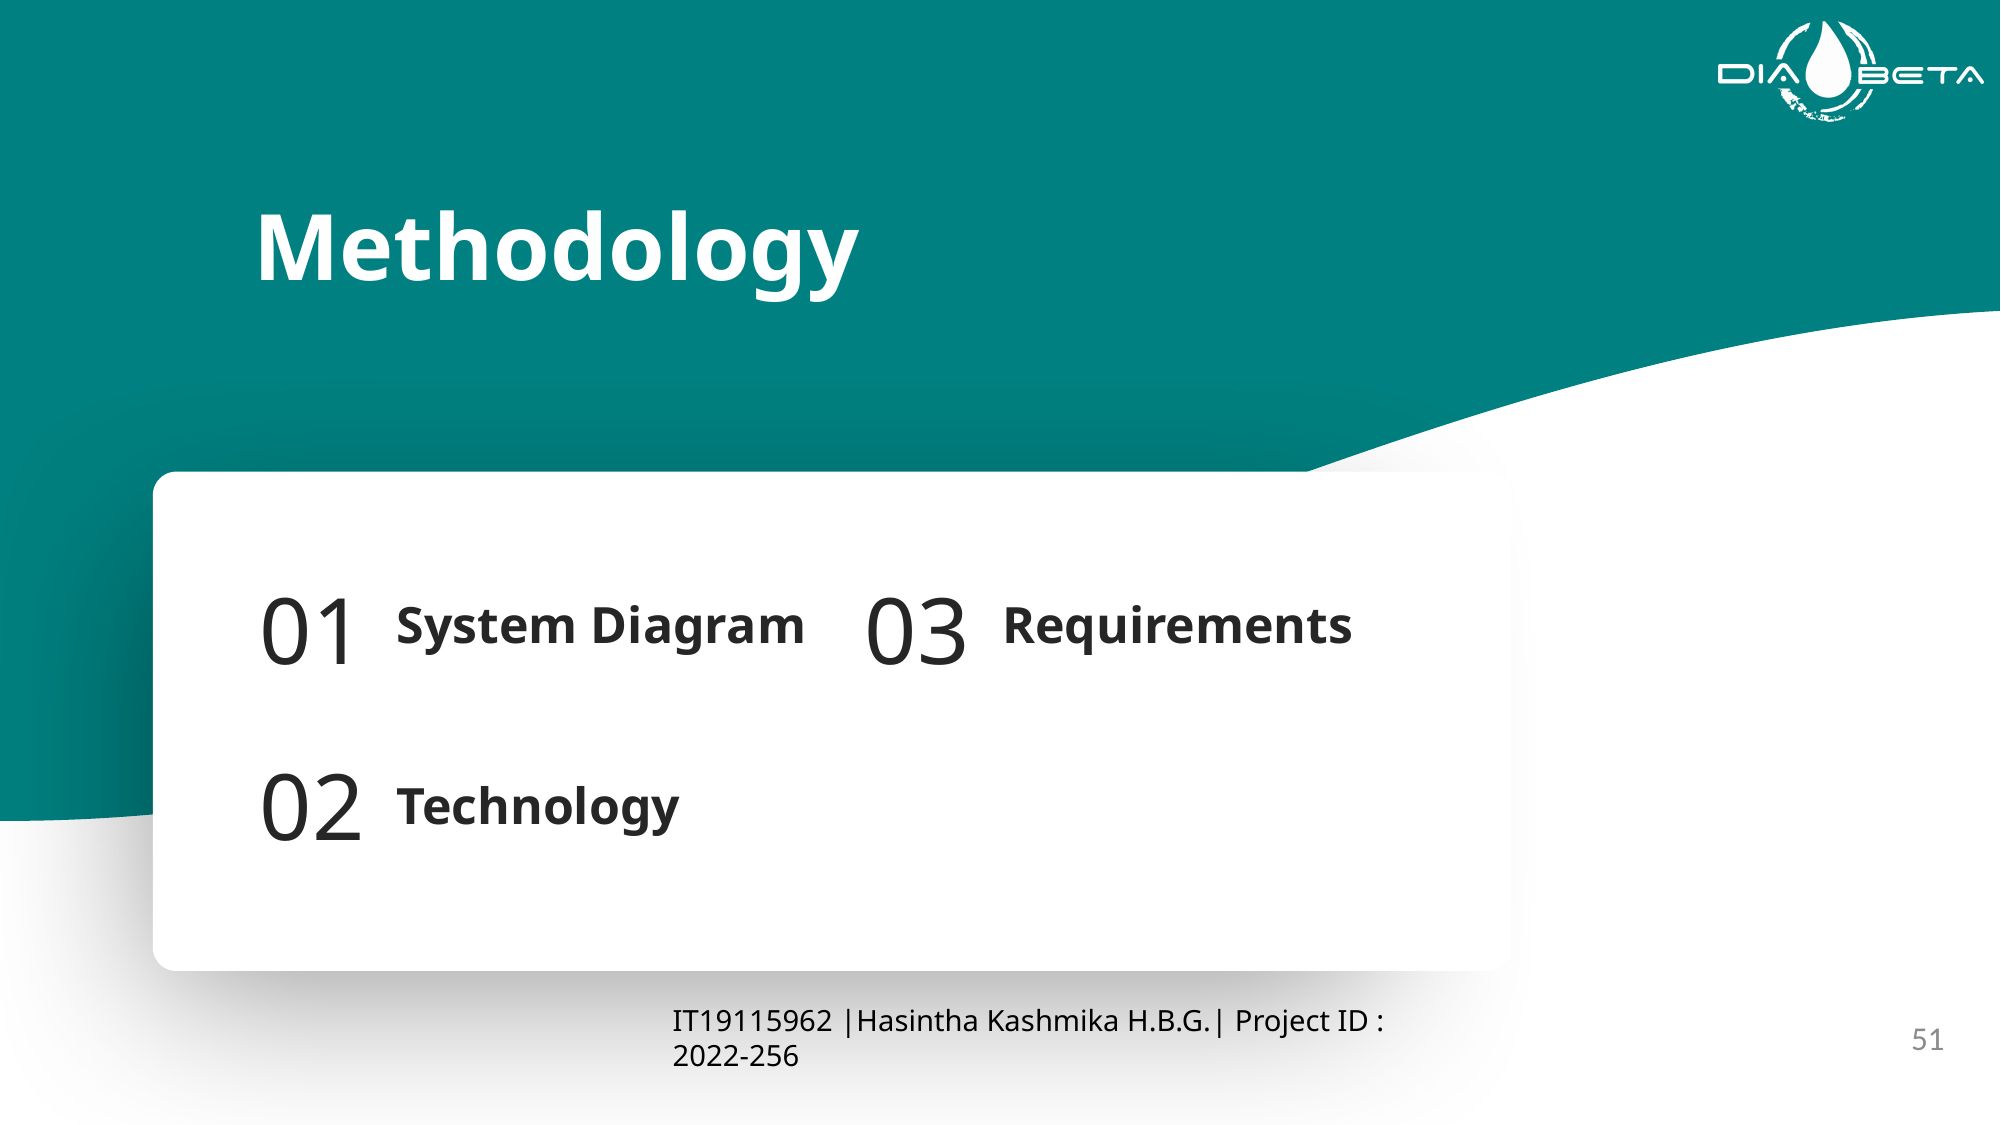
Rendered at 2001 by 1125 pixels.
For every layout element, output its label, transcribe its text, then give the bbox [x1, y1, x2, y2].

text_box [151, 470, 1513, 973]
slide_number 51 [1513, 1007, 1960, 1068]
text_box Requirements [987, 597, 1438, 661]
text_box 01 [215, 565, 380, 691]
picture [1718, 21, 1984, 122]
text_box System Diagram [382, 597, 820, 661]
text_box [0, 0, 2000, 822]
text_box 03 [820, 565, 985, 691]
text_box Methodology [238, 181, 1091, 307]
text_box 02 [215, 741, 380, 867]
text_box Technology [382, 778, 833, 842]
text_box IT19115962 |Hasintha Kashmika H.B.G.| Project ID : 2022-256 [657, 1007, 1468, 1067]
